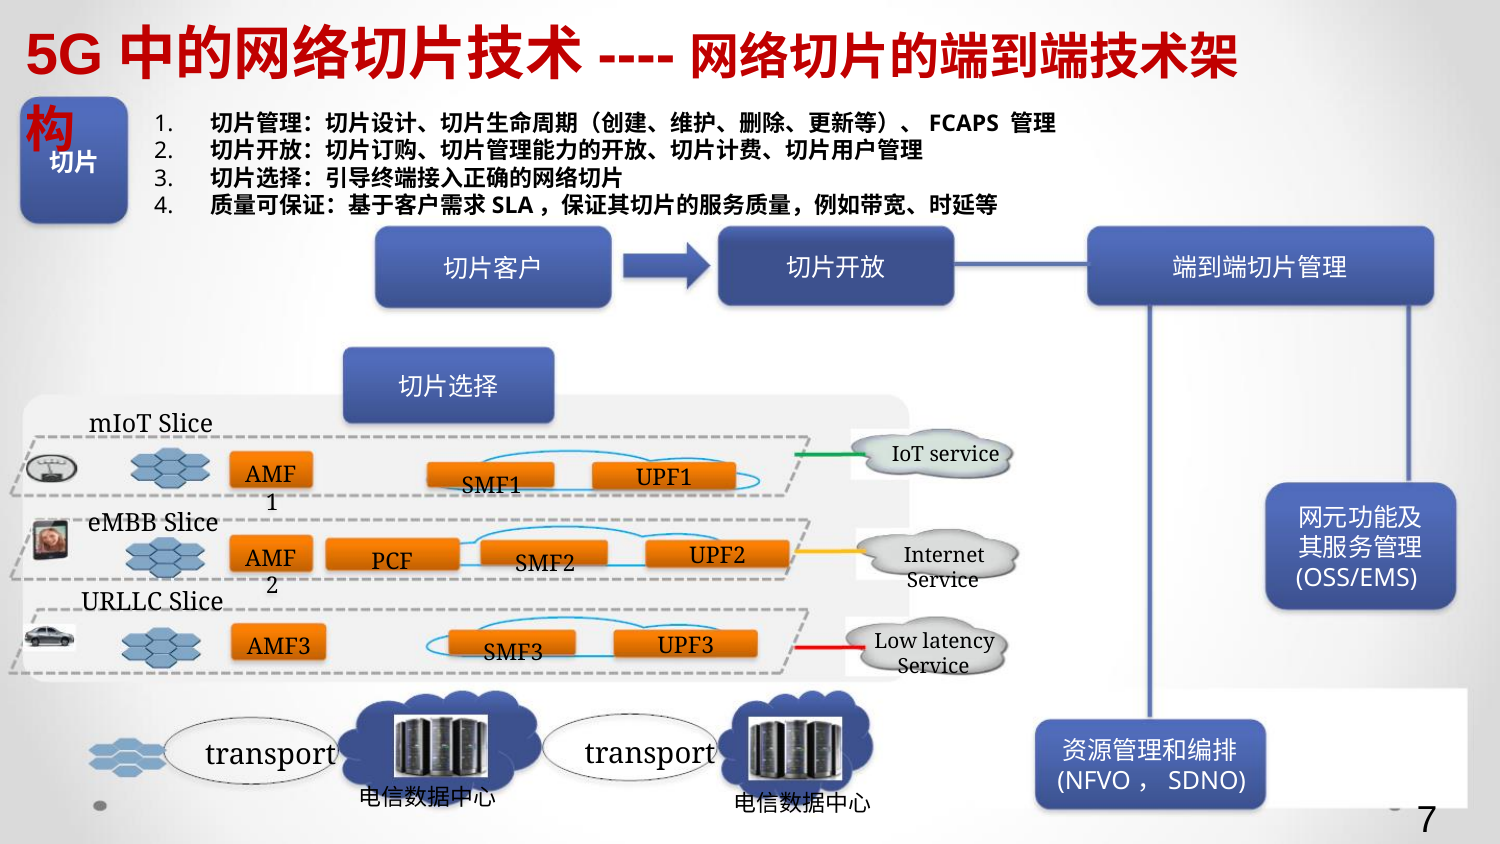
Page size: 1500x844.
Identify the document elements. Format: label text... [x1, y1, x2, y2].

text_box eMBB Slice [87, 502, 249, 537]
text_box UPF3 [657, 626, 749, 658]
text_box 电信数据中心 [358, 779, 531, 811]
text_box [0, 0, 1500, 844]
text_box 其服务管理 [1298, 528, 1461, 558]
text_box UPF1 [635, 459, 727, 491]
text_box SMF3 [483, 634, 576, 666]
text_box AMF 1 [245, 456, 333, 515]
text_box transport [584, 729, 749, 770]
text_box SMF1 [461, 466, 555, 498]
text_box Internet Service [903, 538, 1008, 592]
text_box 质量可保证：基于客户需求SLA，保证其切片的服务质量，例如带宽、时延等 [210, 187, 1105, 219]
text_box IoT service [891, 438, 1024, 467]
text_box 切片客户 [443, 249, 581, 283]
text_box Low latency Service [874, 624, 1019, 678]
text_box 资源管理和编排 (NFVO，SDNO) [1057, 731, 1282, 795]
text_box SMF2 [515, 544, 608, 576]
text_box PCF [371, 542, 449, 574]
text_box 5G中的网络切片技术----网络切片的端到端技术架构 [14, 8, 1260, 164]
text_box 端到端切片管理 [1173, 248, 1386, 282]
text_box transport [205, 730, 369, 771]
text_box 切片选择 [398, 367, 537, 401]
text_box AMF3 [246, 628, 346, 660]
text_box 切片开放：切片订购、切片管理能力的开放、切片计费、切片用户管理 切片选择：引导终端接入正确的网络切片 [210, 164, 1033, 187]
text_box 切片 [49, 164, 137, 177]
text_box 7 [1416, 797, 1494, 840]
text_box URLLC Slice [81, 581, 261, 616]
text_box UPF2 [689, 537, 781, 569]
text_box (OSS/EMS) [1295, 558, 1463, 592]
text_box AMF 2 [245, 539, 333, 599]
text_box 切片开放 [786, 248, 924, 282]
text_box 网元功能及 [1298, 498, 1461, 528]
text_box mIoT Slice [89, 404, 243, 439]
text_box 电信数据中心 [733, 785, 906, 816]
text_box 1. 2. 3. 4. [154, 164, 208, 219]
